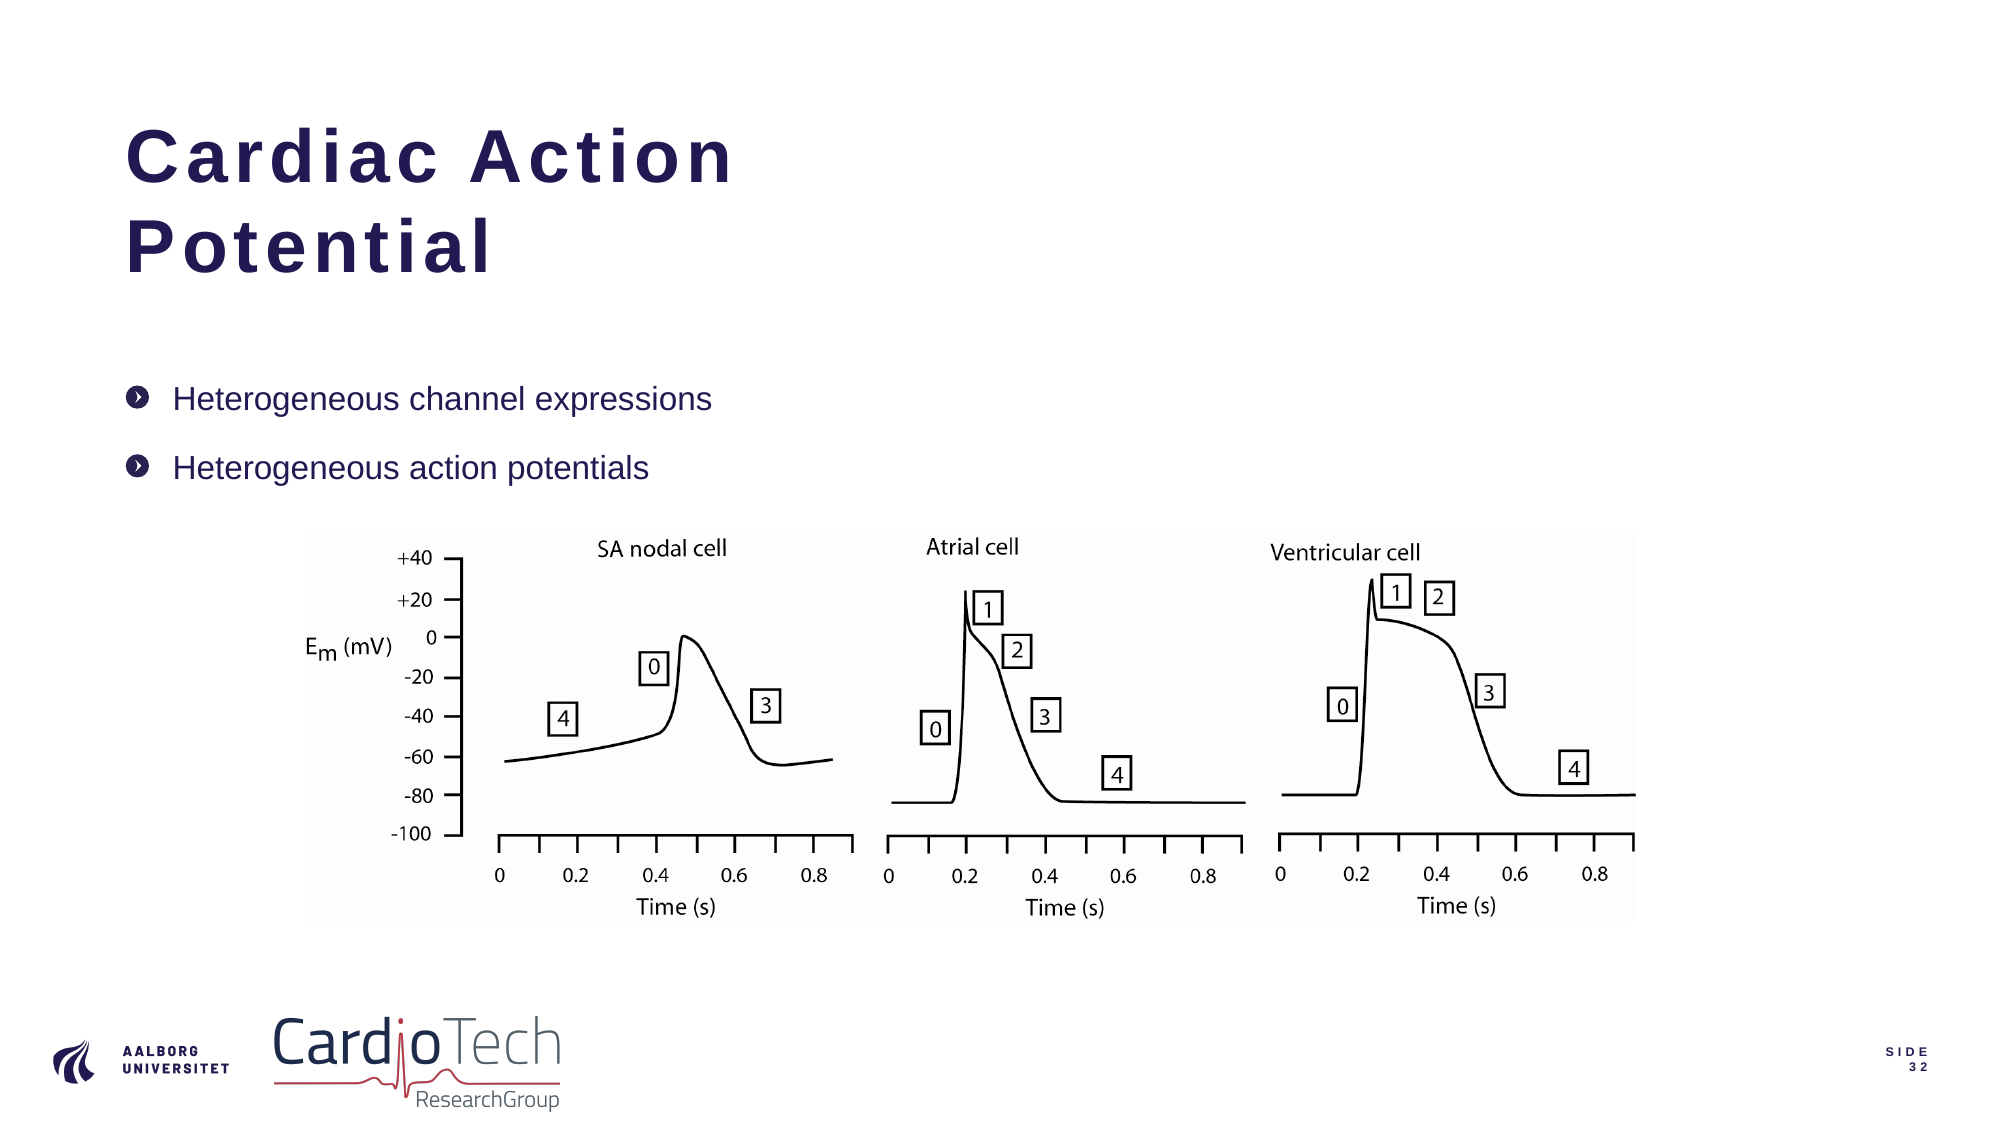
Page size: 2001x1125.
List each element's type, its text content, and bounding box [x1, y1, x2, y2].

picture [274, 1016, 560, 1112]
list Heterogeneous channel expressions Heterogeneous action potentials [125, 361, 1907, 970]
picture [305, 534, 1636, 921]
title Cardiac Action Potential [125, 107, 971, 339]
picture [53, 1039, 229, 1084]
